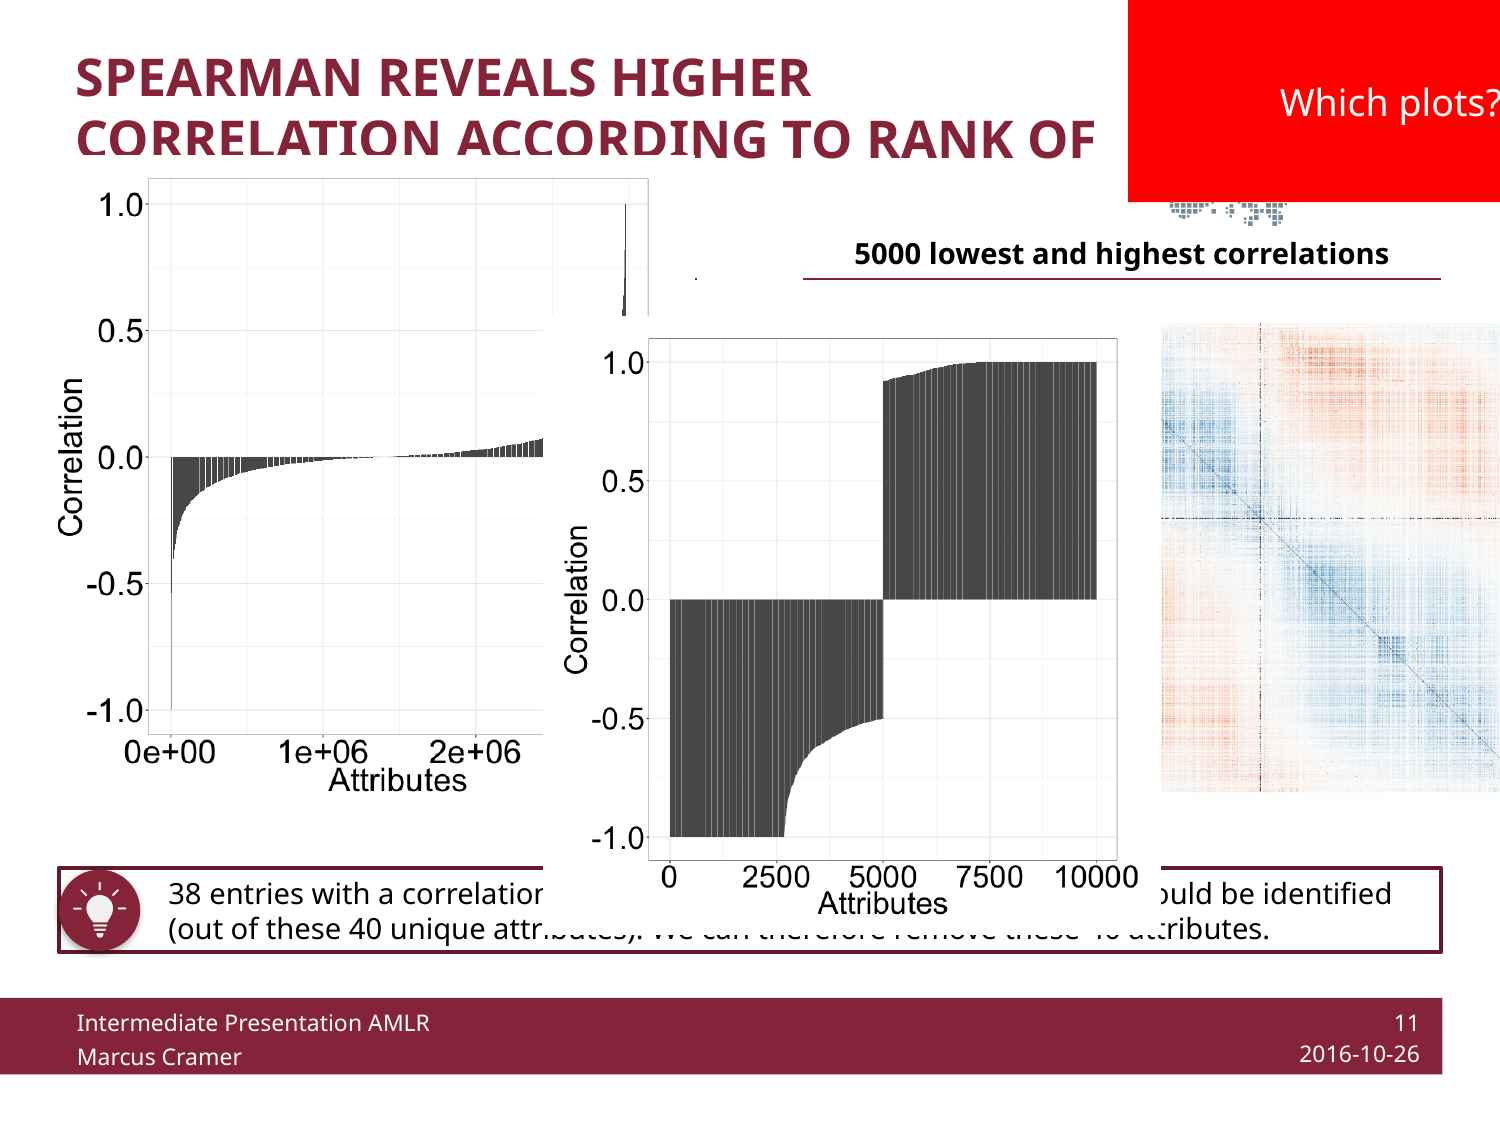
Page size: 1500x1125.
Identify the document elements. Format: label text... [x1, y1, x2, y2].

title Spearman reveals higher correlation according to rank of att. values [61, 36, 1126, 116]
text_box [57, 866, 1443, 954]
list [35, 154, 695, 814]
text_box Which plots? [1126, 0, 1500, 204]
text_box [58, 869, 141, 952]
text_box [802, 228, 1442, 280]
picture [543, 284, 1500, 935]
text_box 38 entries with a correlation of 1 and 10 entries with a correlation of -1 could be identified (out of these 40 unique attributes). We can therefore remove these 40 attributes. [153, 868, 1442, 953]
picture [1167, 204, 1426, 228]
